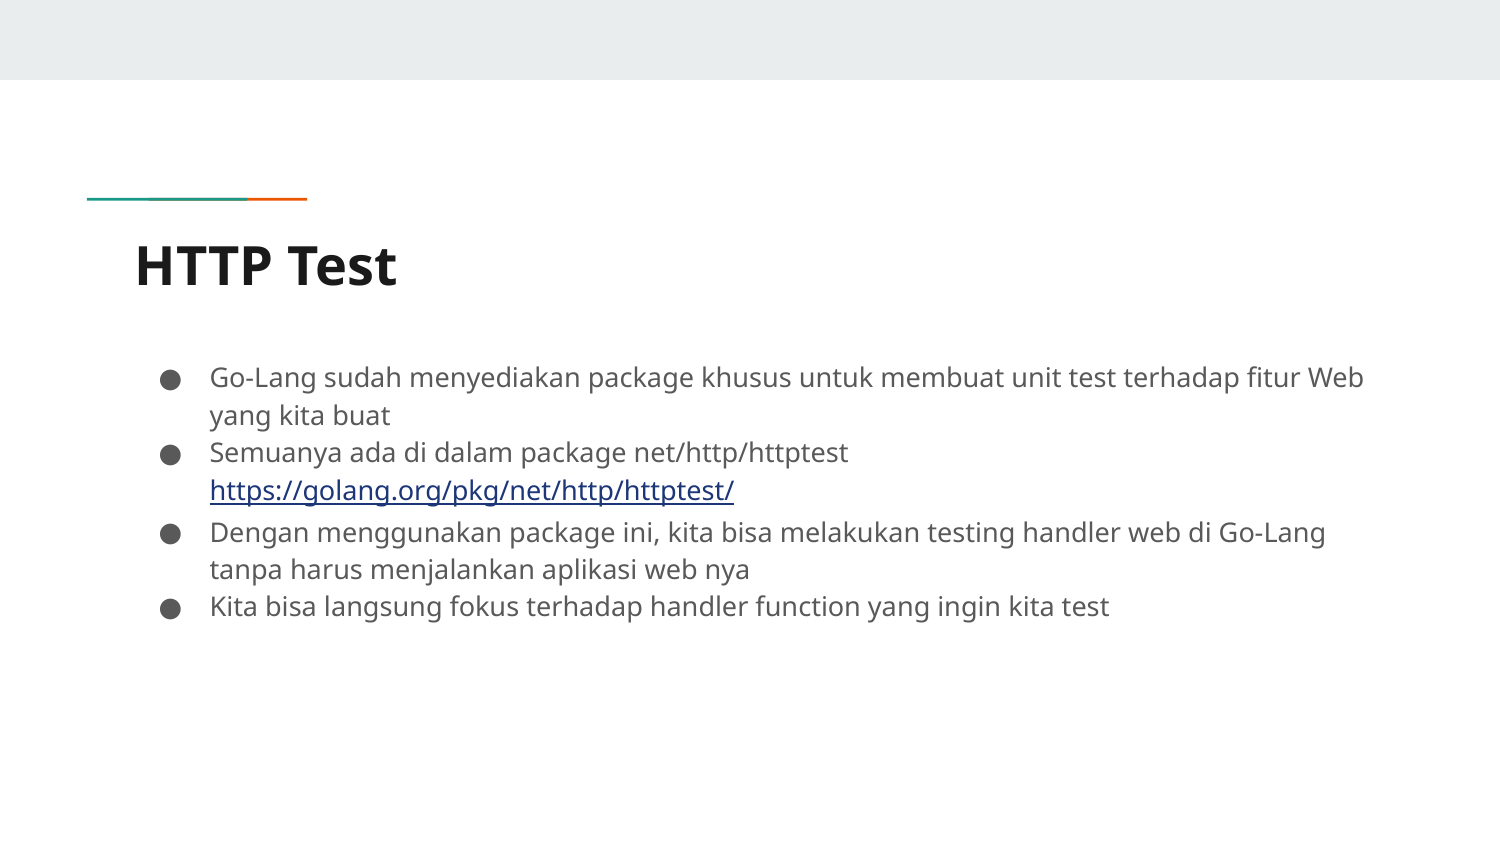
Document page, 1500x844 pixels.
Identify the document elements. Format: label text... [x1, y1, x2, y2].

list Go-Lang sudah menyediakan package khusus untuk membuat unit test terhadap fitur Web yang kita buat Semuanya ada di dalam package net/http/httptest https://golang.org/pkg/net/http/httptest/ Dengan menggunakan package ini, kita bisa melakukan testing handler web di Go-Lang tanpa harus menjalankan aplikasi web nya Kita bisa langsung fokus terhadap handler function yang ingin kita test [119, 341, 1381, 712]
title HTTP Test [119, 216, 1381, 305]
